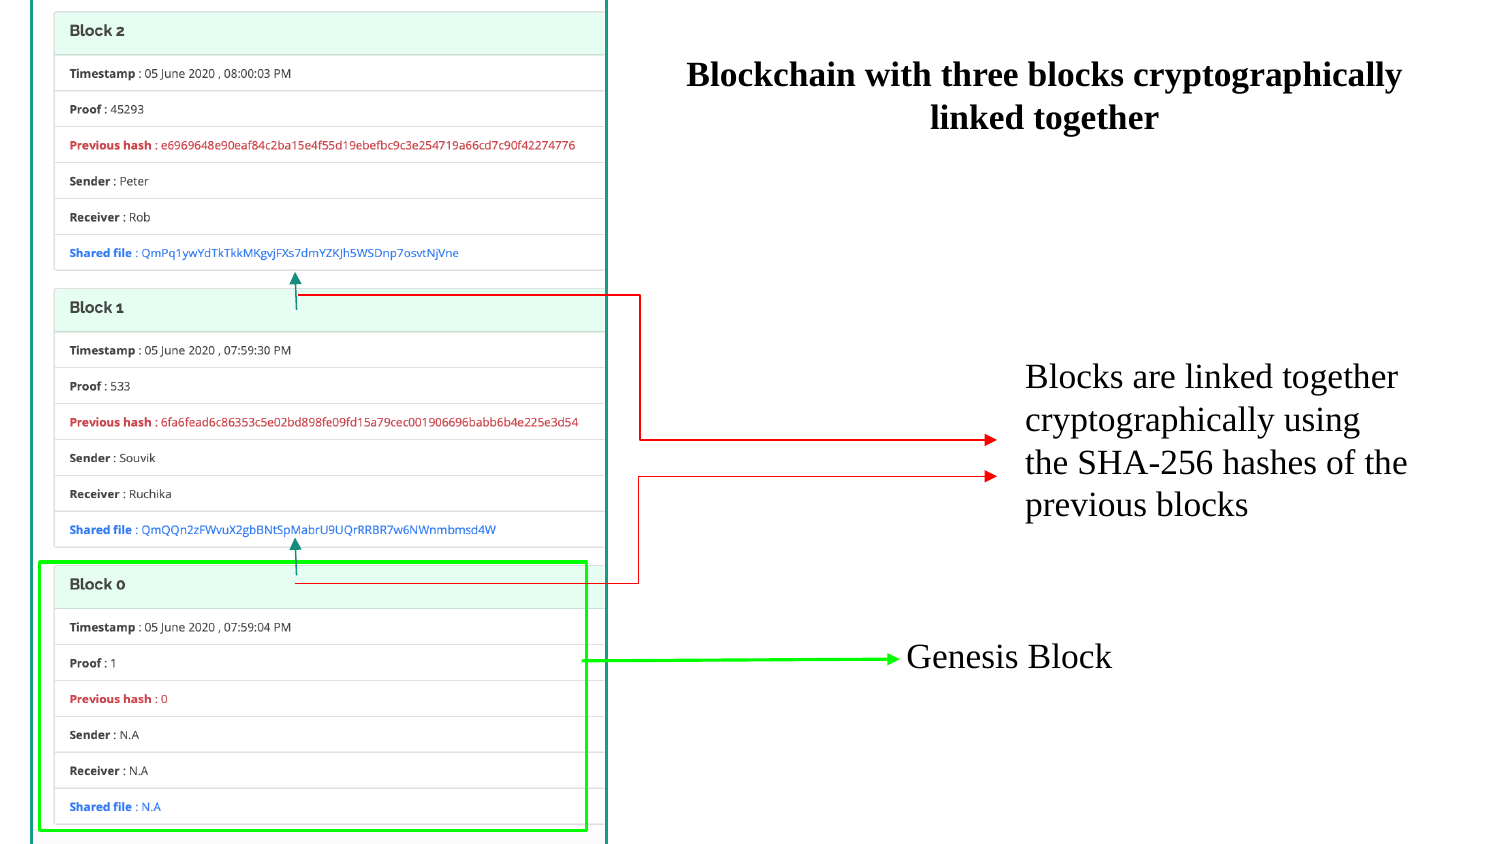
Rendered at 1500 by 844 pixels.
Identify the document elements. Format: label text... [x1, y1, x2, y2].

picture [32, 0, 605, 844]
text_box Blocks are linked together cryptographically using the SHA-256 hashes of the previous blocks [1010, 338, 1424, 542]
text_box Genesis Block [891, 617, 1266, 725]
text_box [298, 294, 983, 441]
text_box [294, 476, 983, 584]
text_box Blockchain with three blocks cryptographically linked together [657, 36, 1432, 131]
